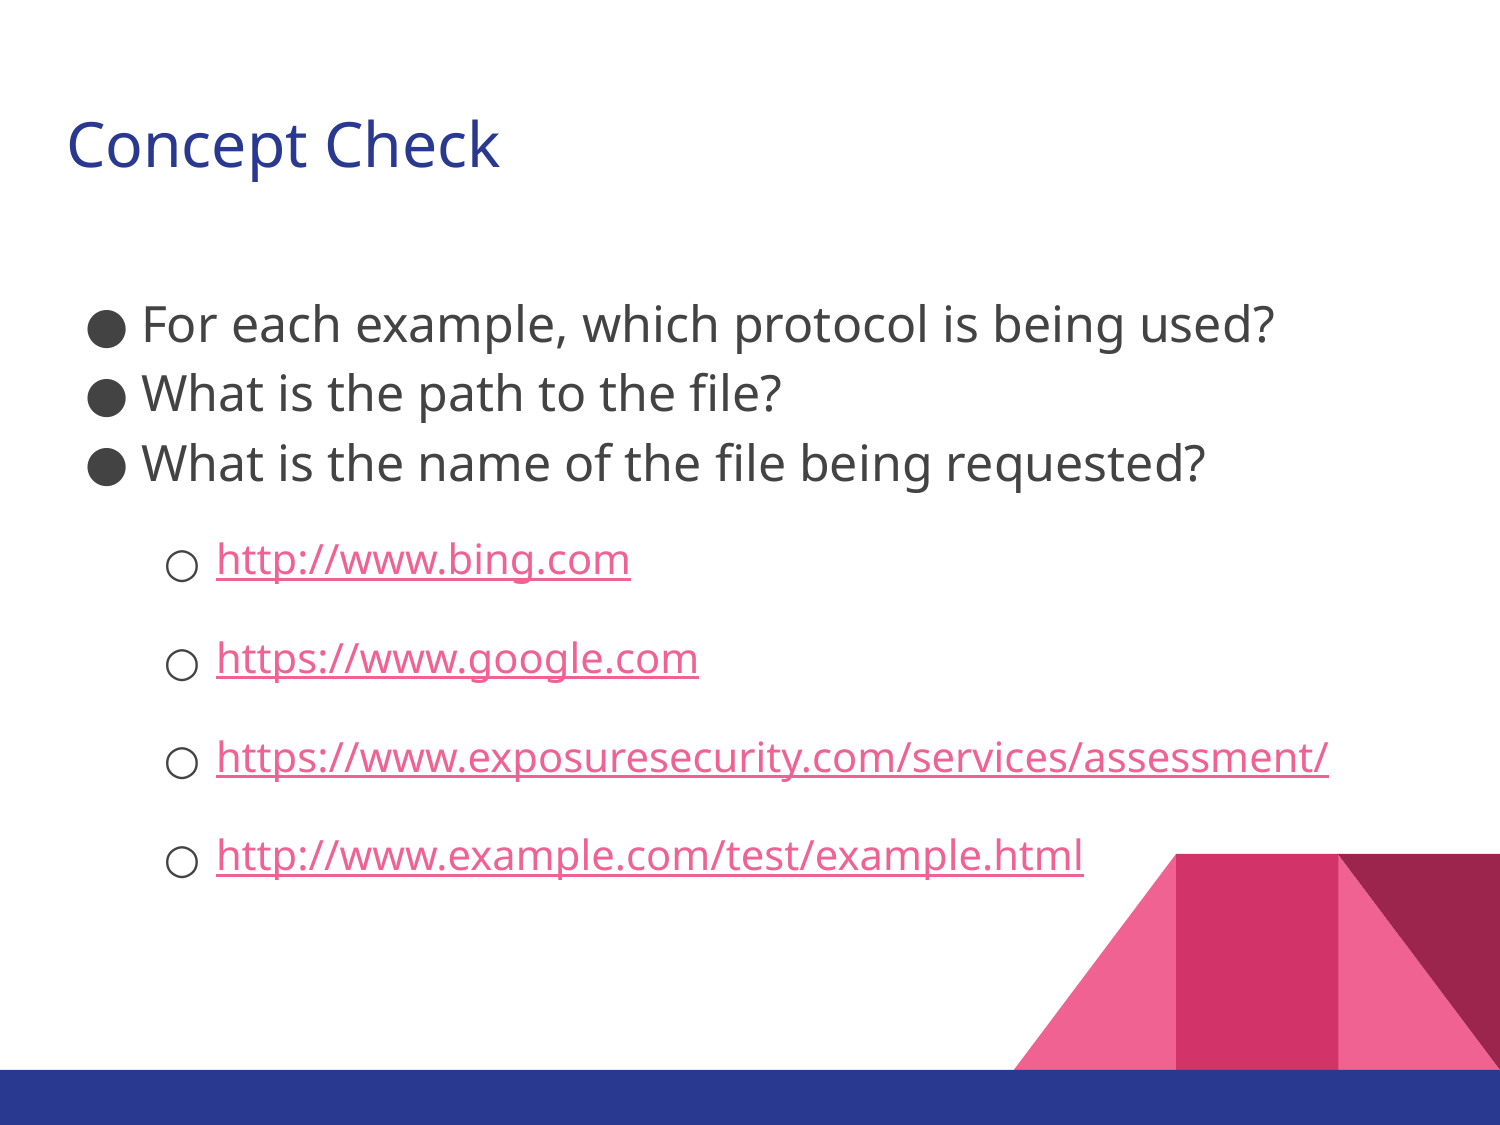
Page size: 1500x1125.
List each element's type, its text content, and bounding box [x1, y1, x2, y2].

list For each example, which protocol is being used? What is the path to the file? What is the name of the file being requested? http://www.bing.com https://www.google.com https://www.exposuresecurity.com/services/assessment/ http://www.example.com/test/example.html [51, 268, 1449, 1000]
title Concept Check [51, 89, 1449, 223]
